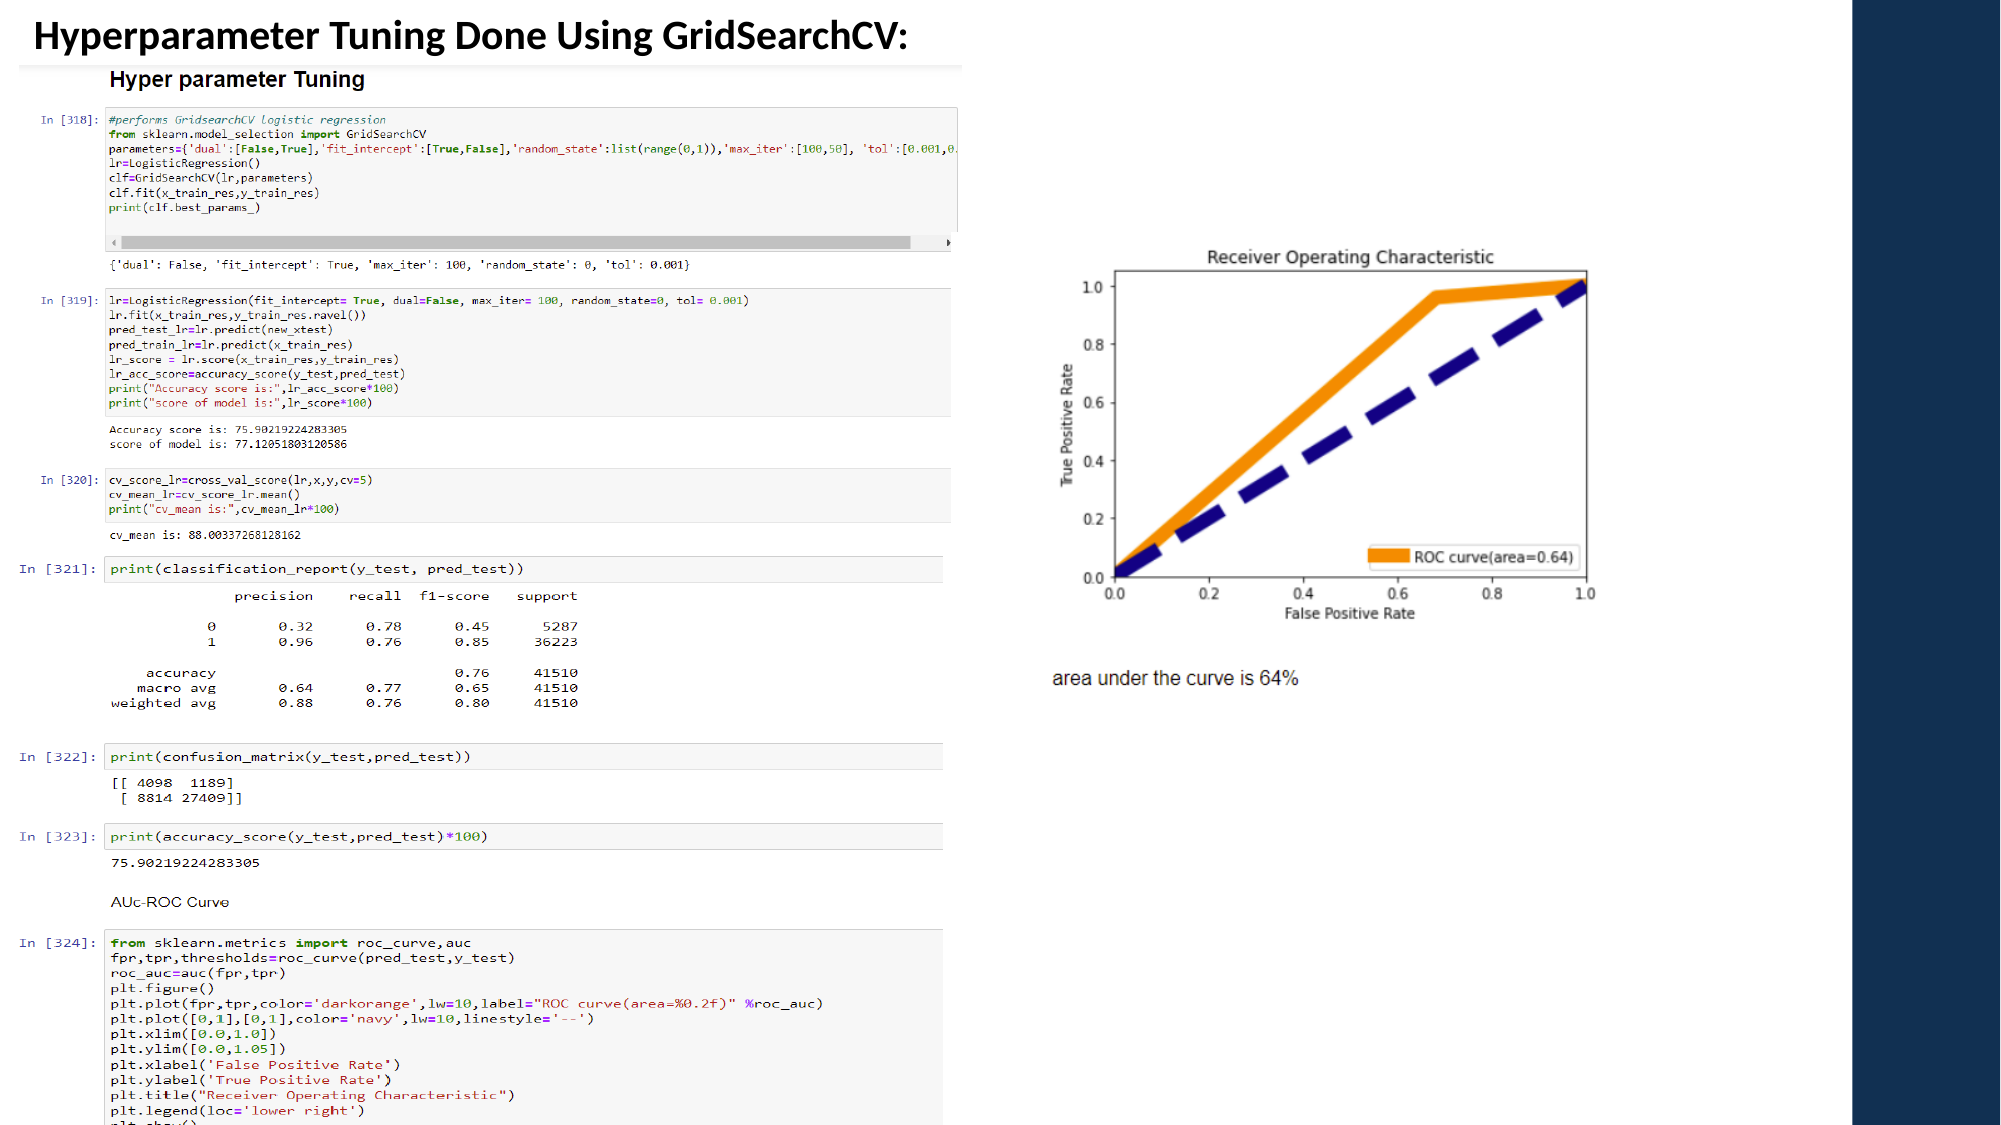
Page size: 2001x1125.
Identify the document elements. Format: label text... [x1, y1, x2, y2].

text_box Hyperparameter Tuning Done Using GridSearchCV: [18, 0, 1828, 65]
picture [0, 65, 1829, 1125]
